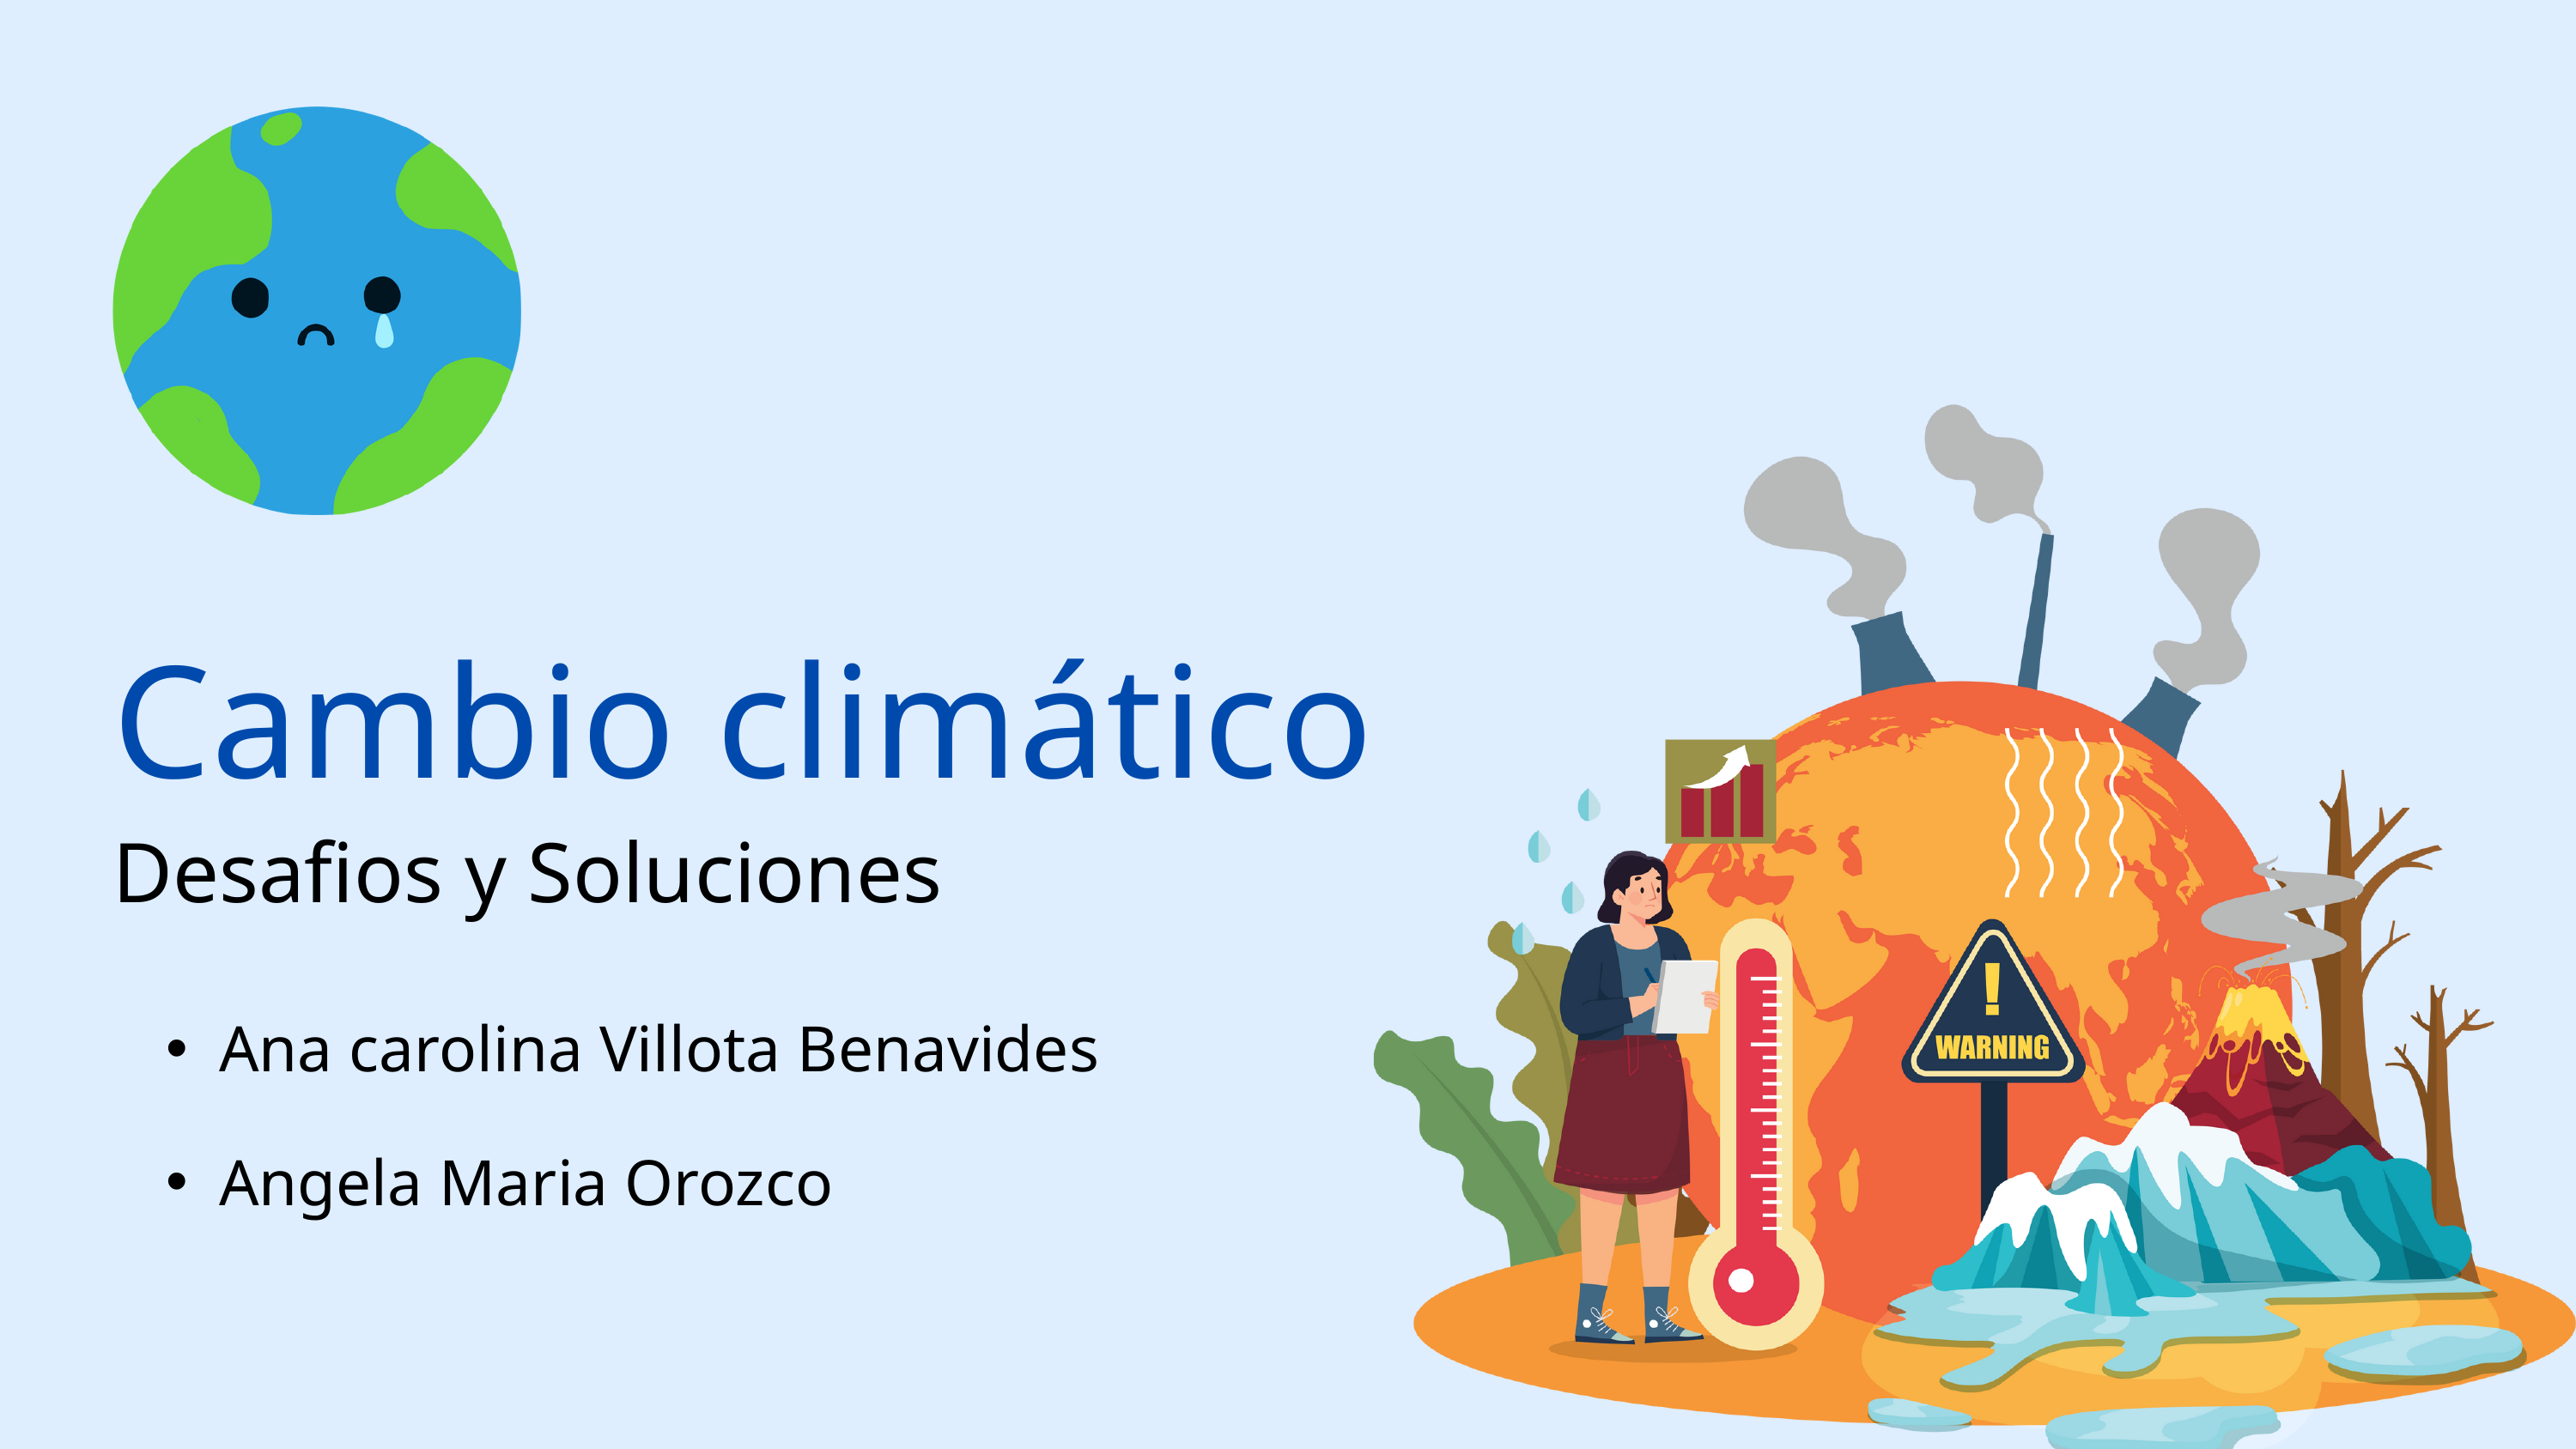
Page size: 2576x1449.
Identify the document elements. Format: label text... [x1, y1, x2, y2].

text_box [112, 106, 521, 516]
text_box Ana carolina Villota Benavides [112, 1025, 1101, 1085]
text_box Angela Maria Orozco [112, 1159, 1101, 1219]
text_box Desafios y Soluciones [112, 840, 1101, 919]
text_box [1373, 404, 2576, 1449]
text_box Cambio climático [112, 661, 1373, 809]
